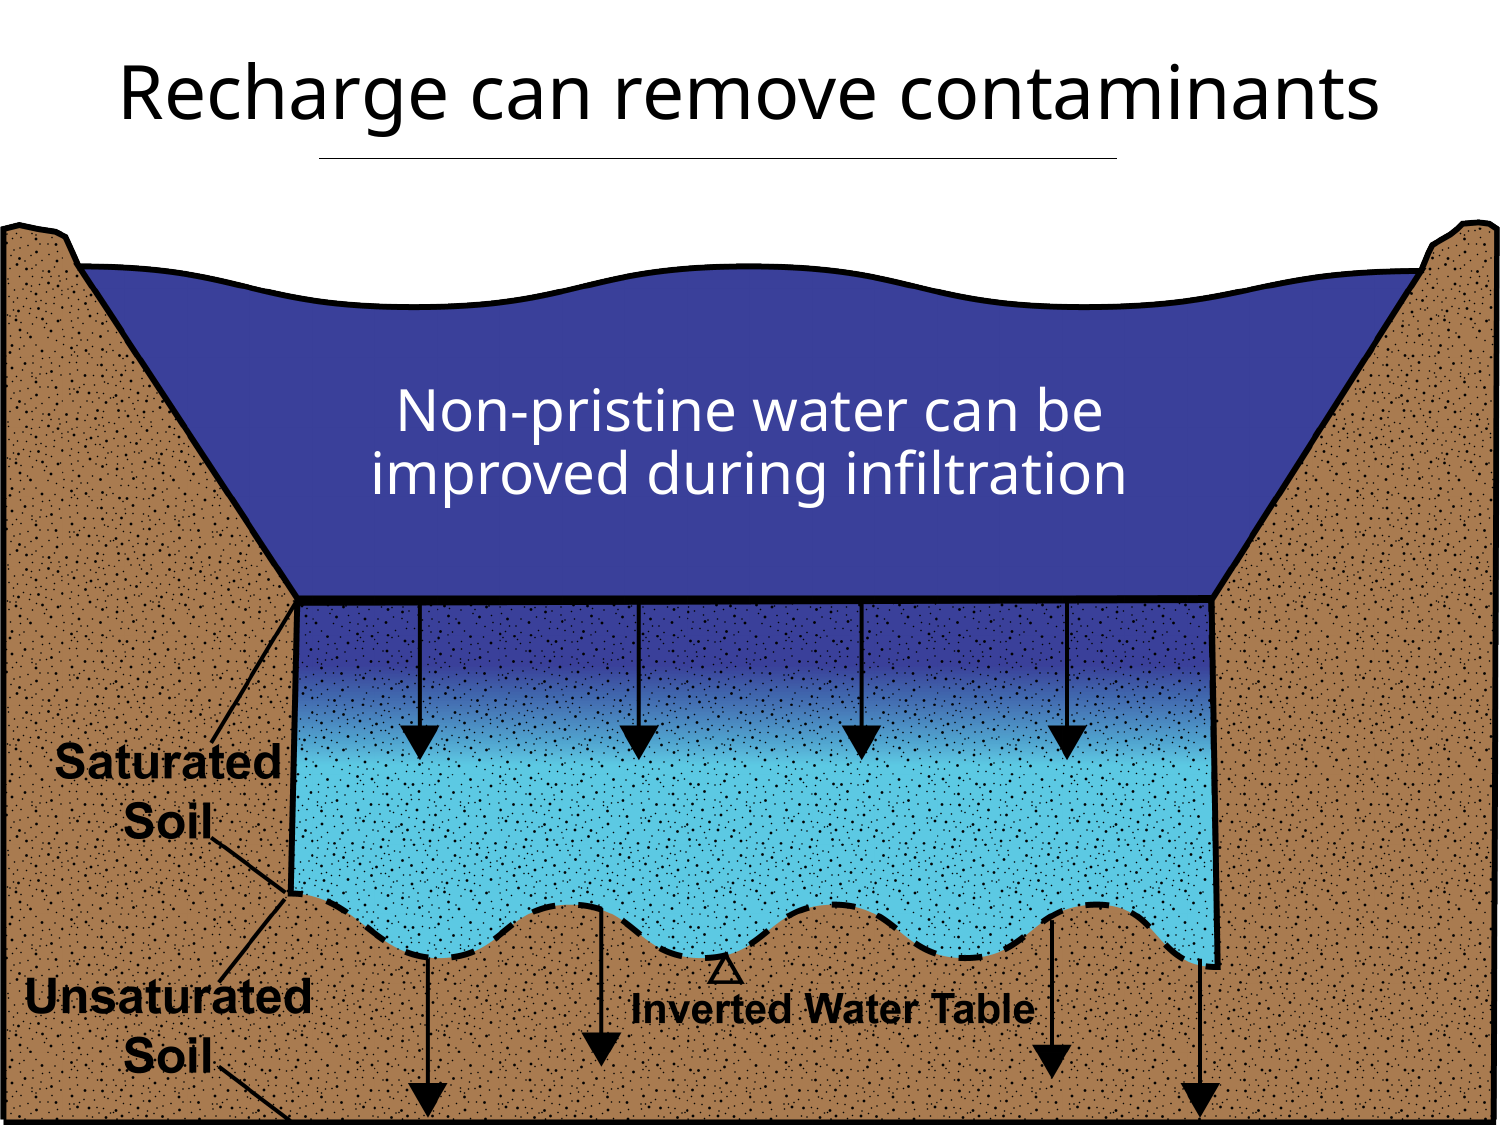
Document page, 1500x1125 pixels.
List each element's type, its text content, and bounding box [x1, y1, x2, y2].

picture [0, 219, 1500, 1125]
title Recharge can remove contaminants [0, 0, 1500, 204]
